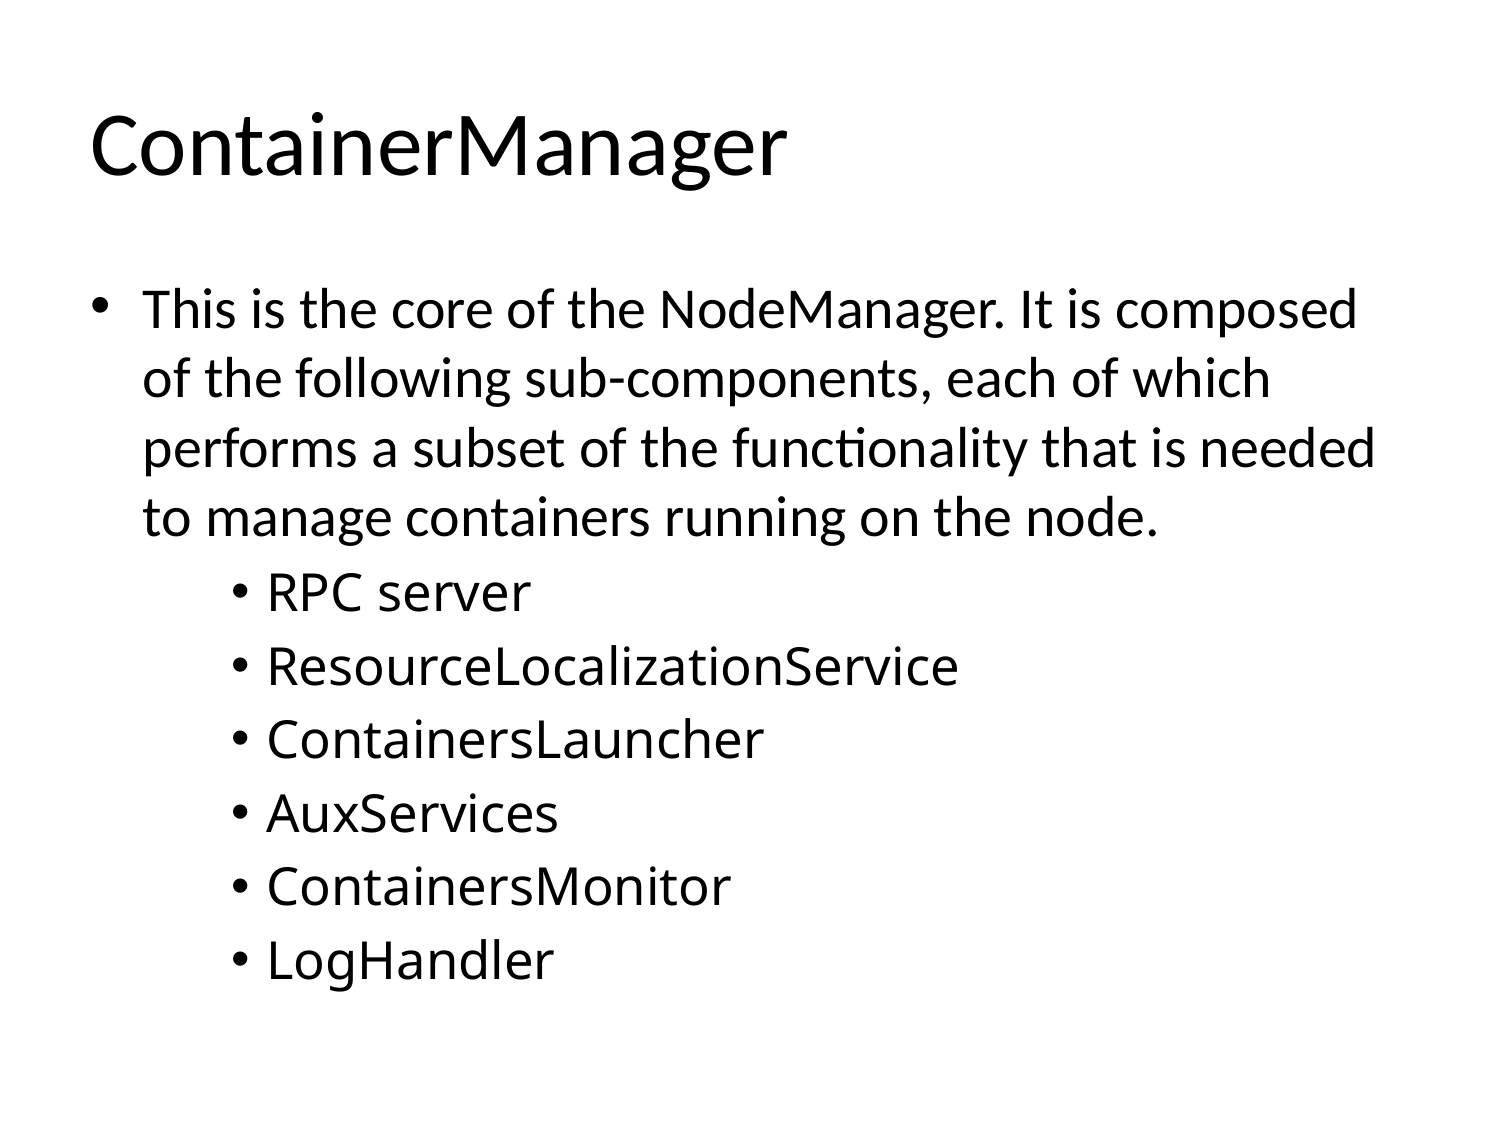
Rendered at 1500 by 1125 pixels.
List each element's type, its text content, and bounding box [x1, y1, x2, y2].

title ContainerManager [75, 45, 1425, 233]
list This is the core of the NodeManager. It is composed of the following sub-components, each of which performs a subset of the functionality that is needed to manage containers running on the node. RPC server ResourceLocalizationService ContainersLauncher AuxServices ContainersMonitor LogHandler [75, 262, 1425, 1005]
